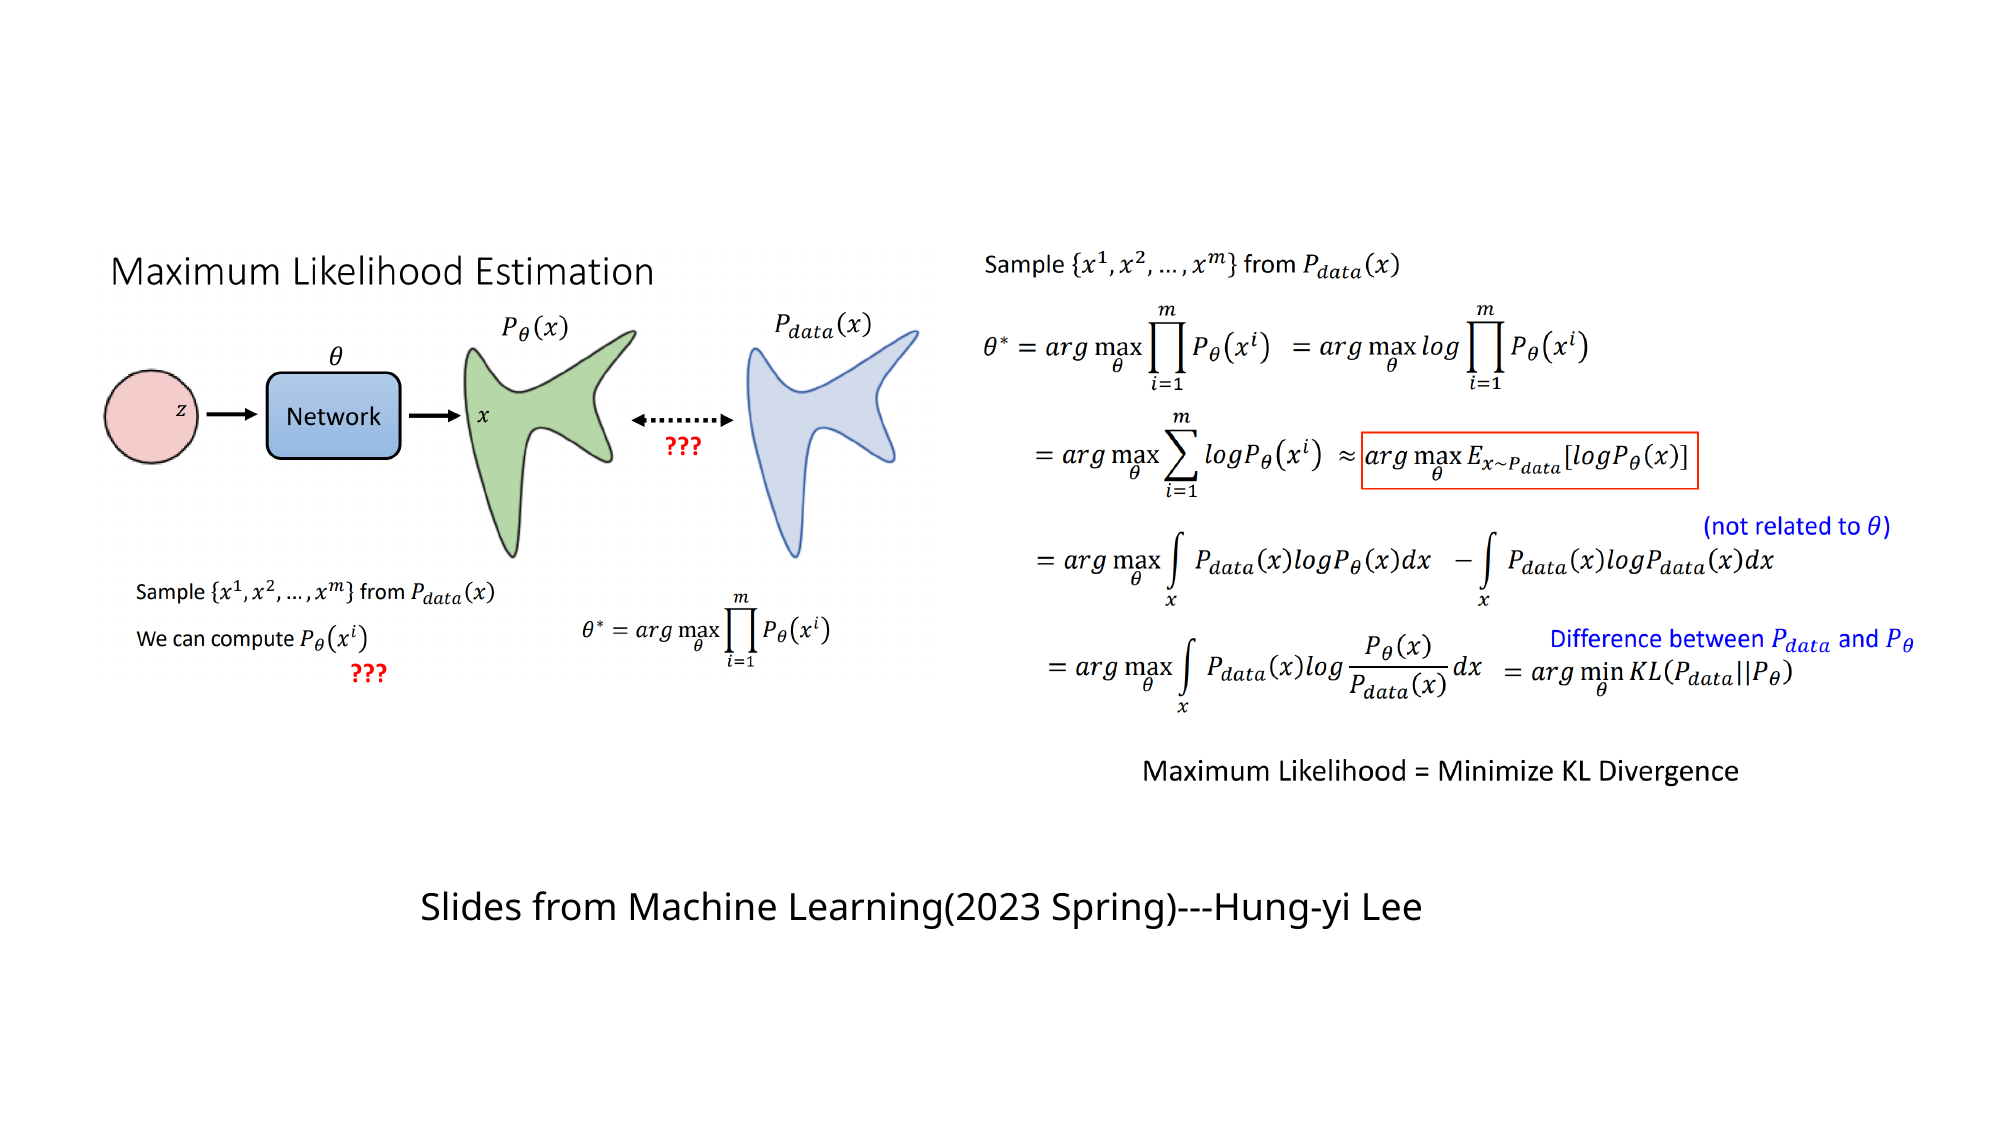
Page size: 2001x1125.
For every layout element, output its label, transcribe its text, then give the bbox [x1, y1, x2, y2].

picture [88, 235, 936, 689]
text_box Slides from Machine Learning(2023 Spring)---Hung-yi Lee [405, 875, 1840, 936]
picture [953, 235, 1950, 799]
